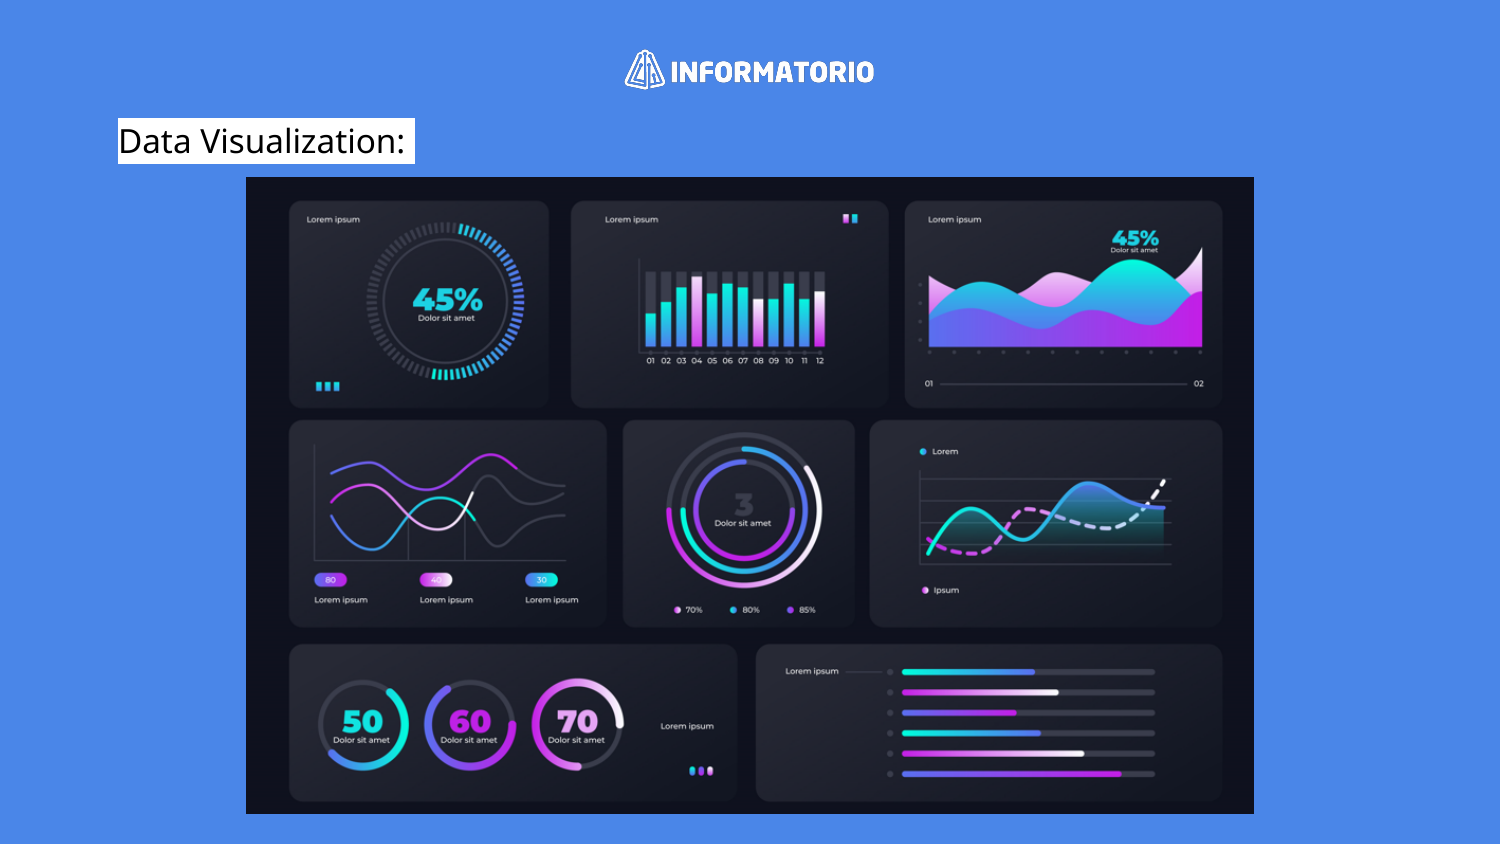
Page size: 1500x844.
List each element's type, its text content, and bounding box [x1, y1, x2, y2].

picture [246, 0, 1254, 814]
text_box Data Visualization: [103, 105, 445, 200]
